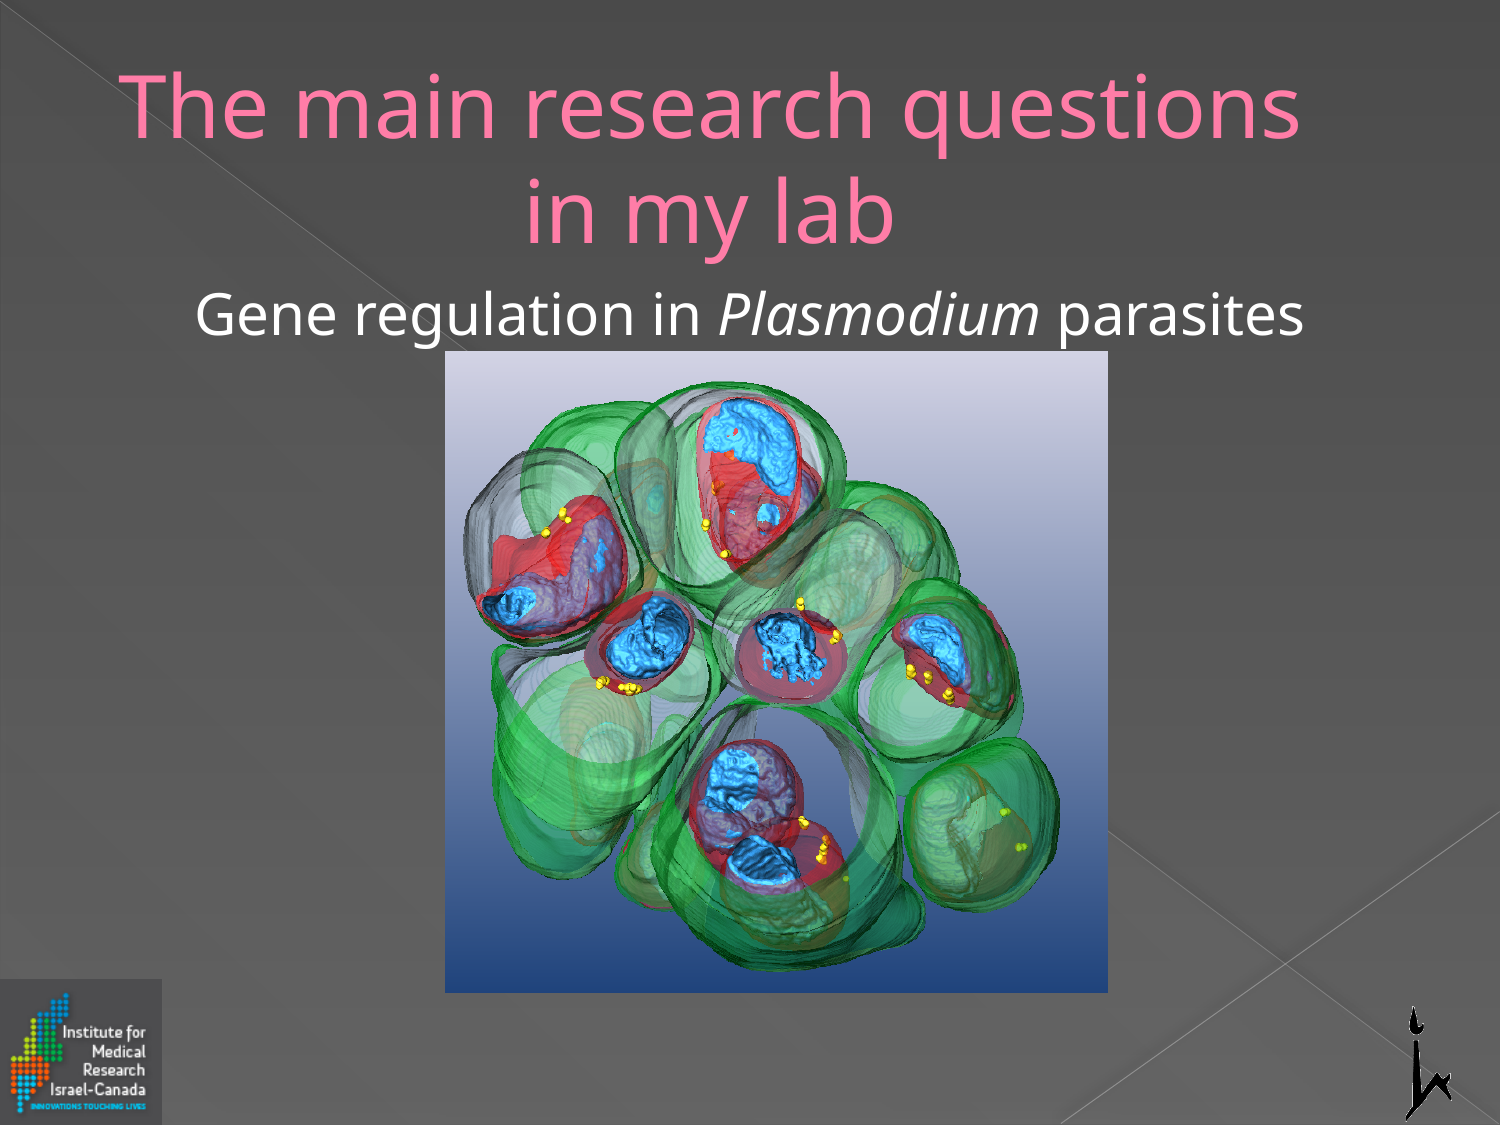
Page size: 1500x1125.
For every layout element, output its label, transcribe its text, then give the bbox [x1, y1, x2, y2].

picture [0, 978, 163, 1125]
text_box The main research questions in my lab [74, 43, 1425, 274]
picture [445, 351, 1108, 994]
picture [1375, 993, 1469, 1125]
text_box Gene regulation in Plasmodium parasites [0, 234, 1500, 355]
